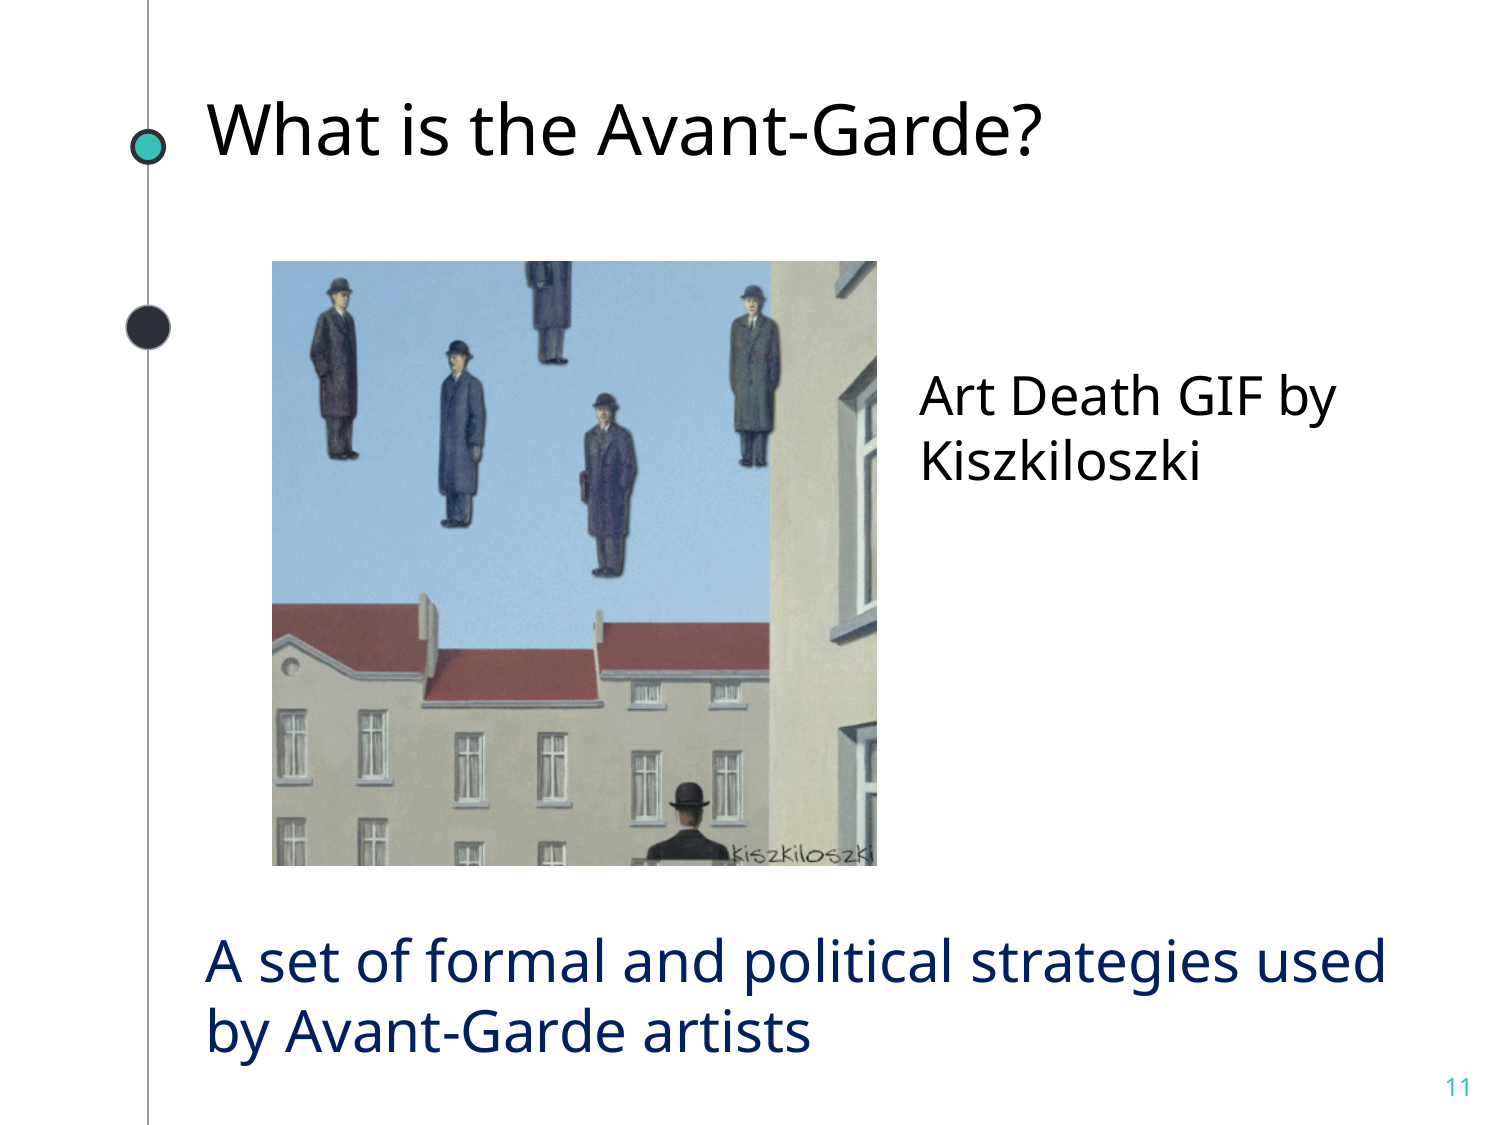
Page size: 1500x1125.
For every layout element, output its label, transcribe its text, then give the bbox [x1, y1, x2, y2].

title What is the Avant-Garde? [191, 109, 1317, 185]
text_box Art Death GIF by Kiszkiloszki [904, 354, 1483, 499]
picture [271, 261, 877, 867]
text_box A set of formal and political strategies used by Avant-Garde artists [191, 917, 1451, 1072]
slide_number 11 [1398, 1056, 1489, 1125]
